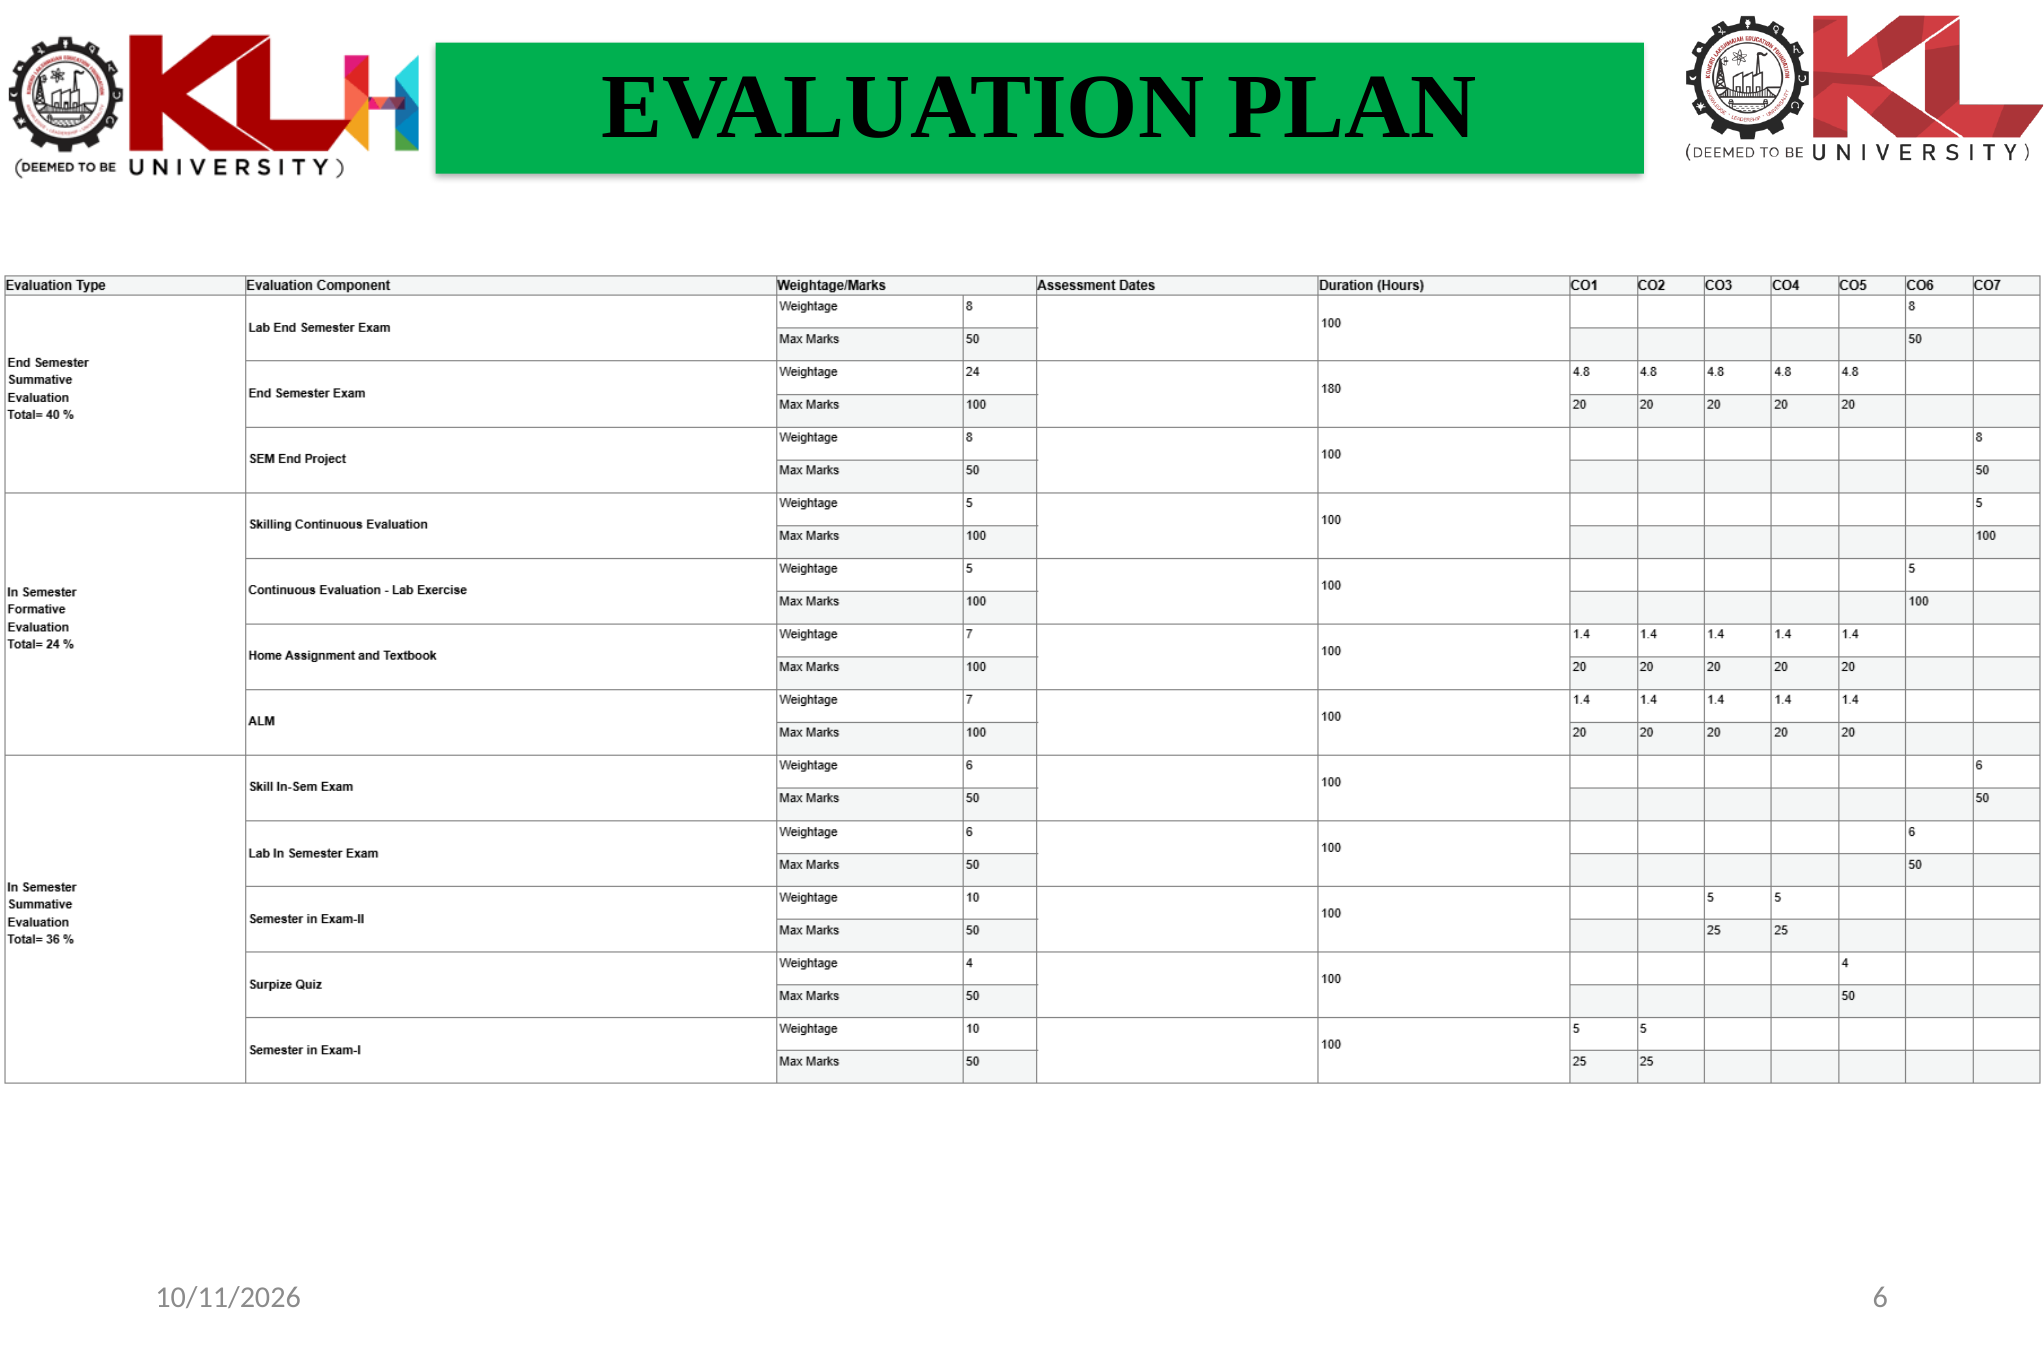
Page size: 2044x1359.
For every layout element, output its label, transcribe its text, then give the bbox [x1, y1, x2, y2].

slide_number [140, 1258, 601, 1332]
slide_number 6 [1443, 1258, 1903, 1332]
picture [1686, 15, 2044, 161]
title EVALUATION PLAN [435, 42, 1644, 174]
picture [0, 1, 433, 207]
picture [0, 272, 2044, 1086]
